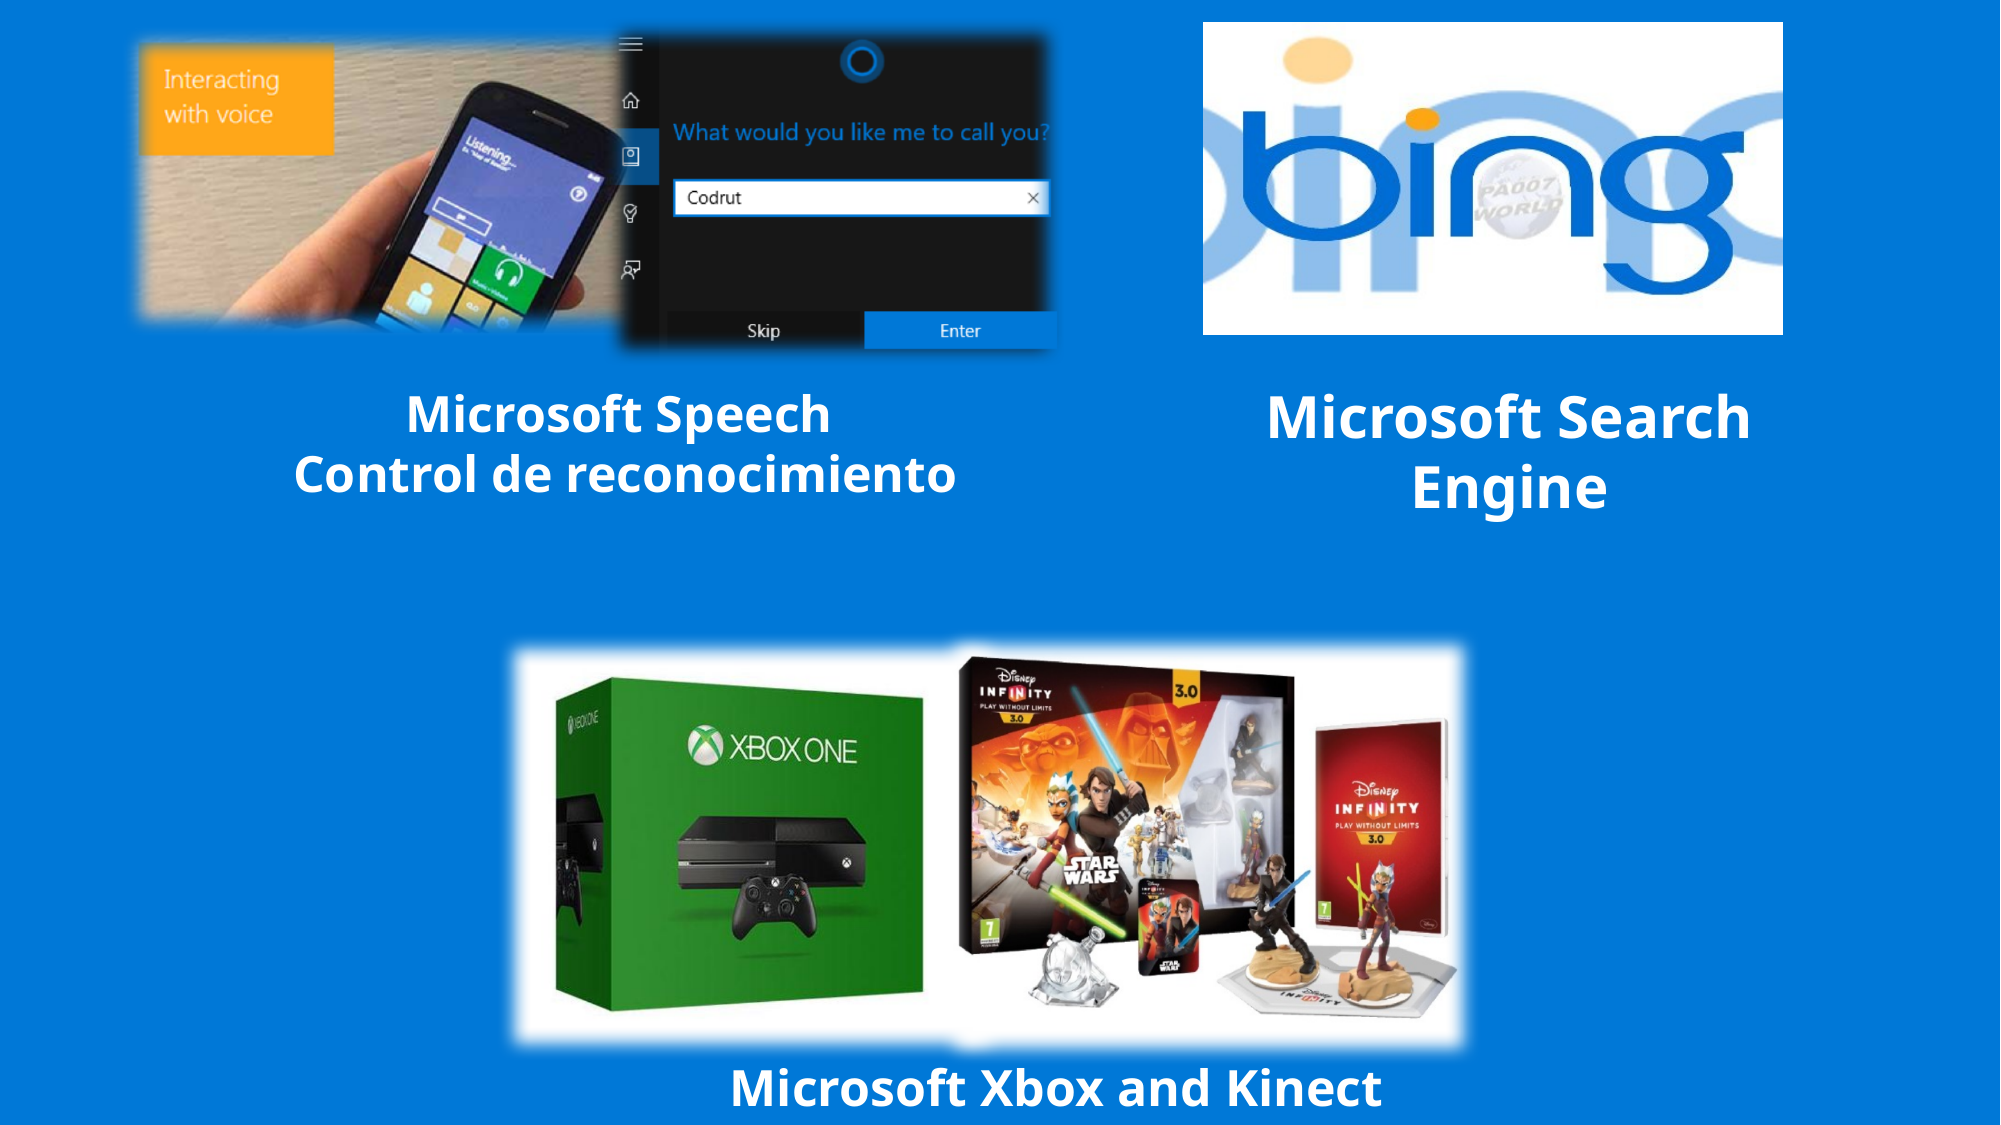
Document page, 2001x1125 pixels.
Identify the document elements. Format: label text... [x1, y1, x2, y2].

picture [495, 627, 1481, 1066]
text_box Microsoft Search Engine [1203, 372, 1816, 528]
picture [121, 15, 1065, 367]
picture [1203, 22, 1783, 336]
text_box Microsoft Speech Control de reconocimiento [268, 375, 983, 511]
text_box Microsoft Xbox and Kinect [650, 1062, 1476, 1125]
